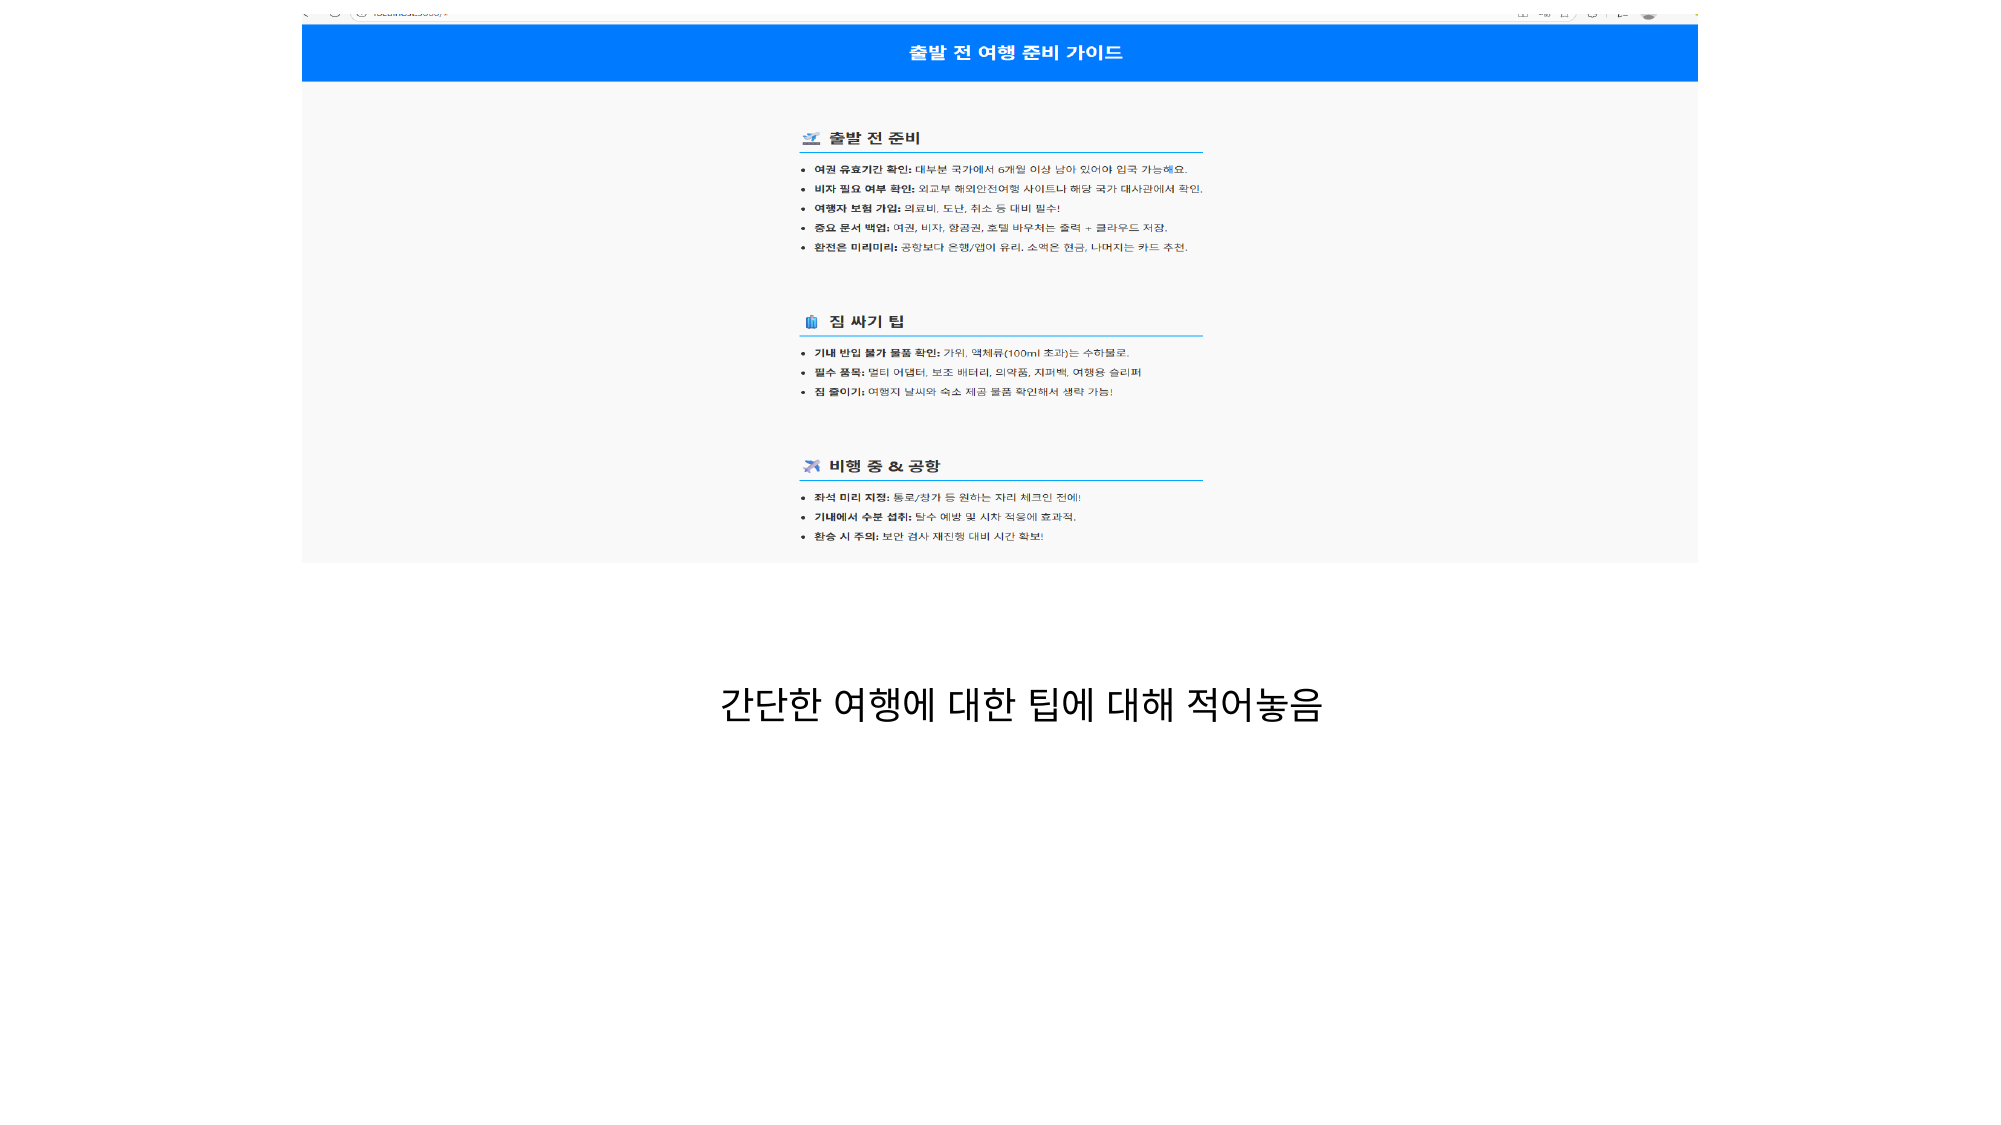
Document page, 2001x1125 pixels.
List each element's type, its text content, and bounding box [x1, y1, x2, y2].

text_box 간단한 여행에 대한 팁에 대해 적어놓음 [705, 674, 1340, 735]
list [301, 14, 1699, 563]
